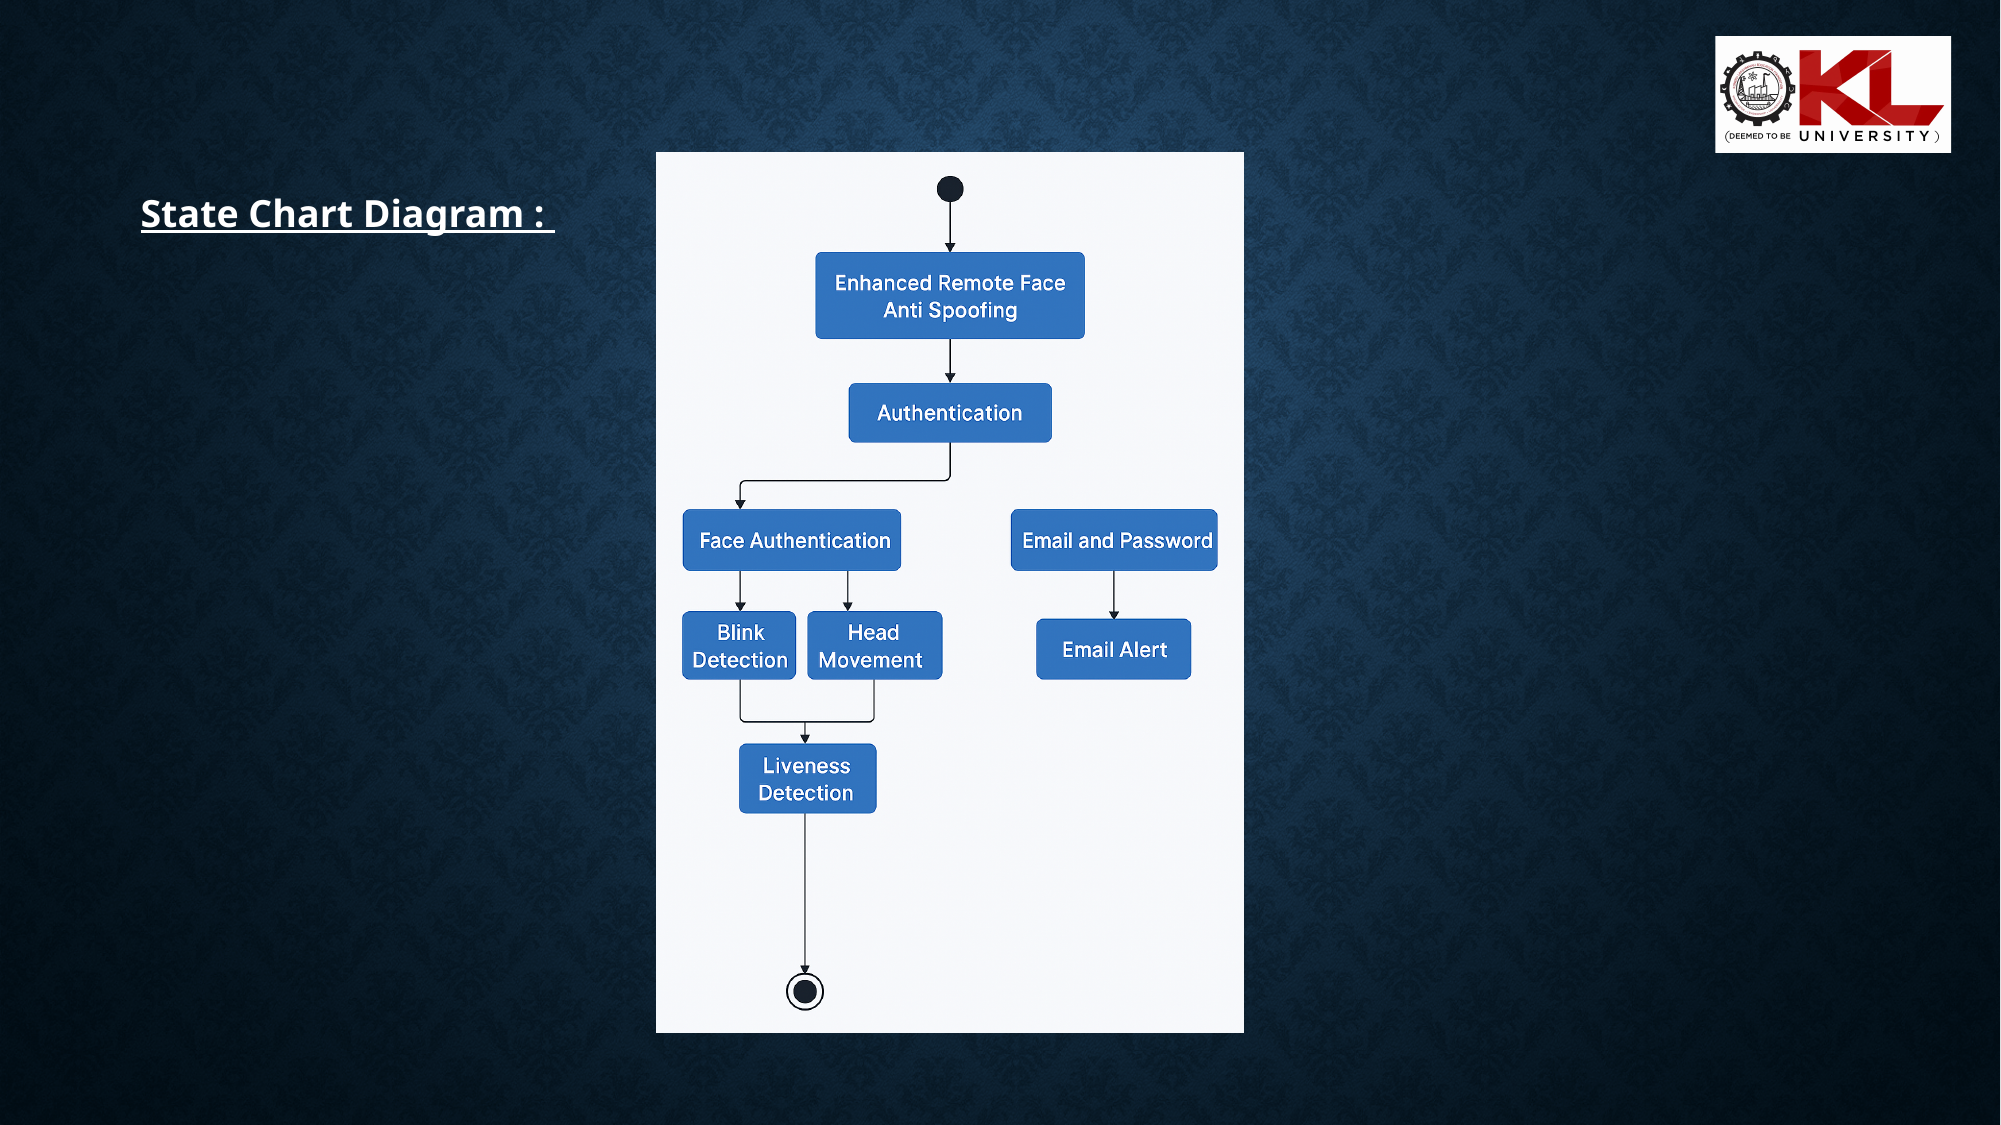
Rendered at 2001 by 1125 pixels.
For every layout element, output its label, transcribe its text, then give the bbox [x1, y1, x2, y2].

picture [655, 151, 1244, 1033]
text_box State Chart Diagram : [0, 173, 649, 256]
picture [1714, 36, 1952, 153]
